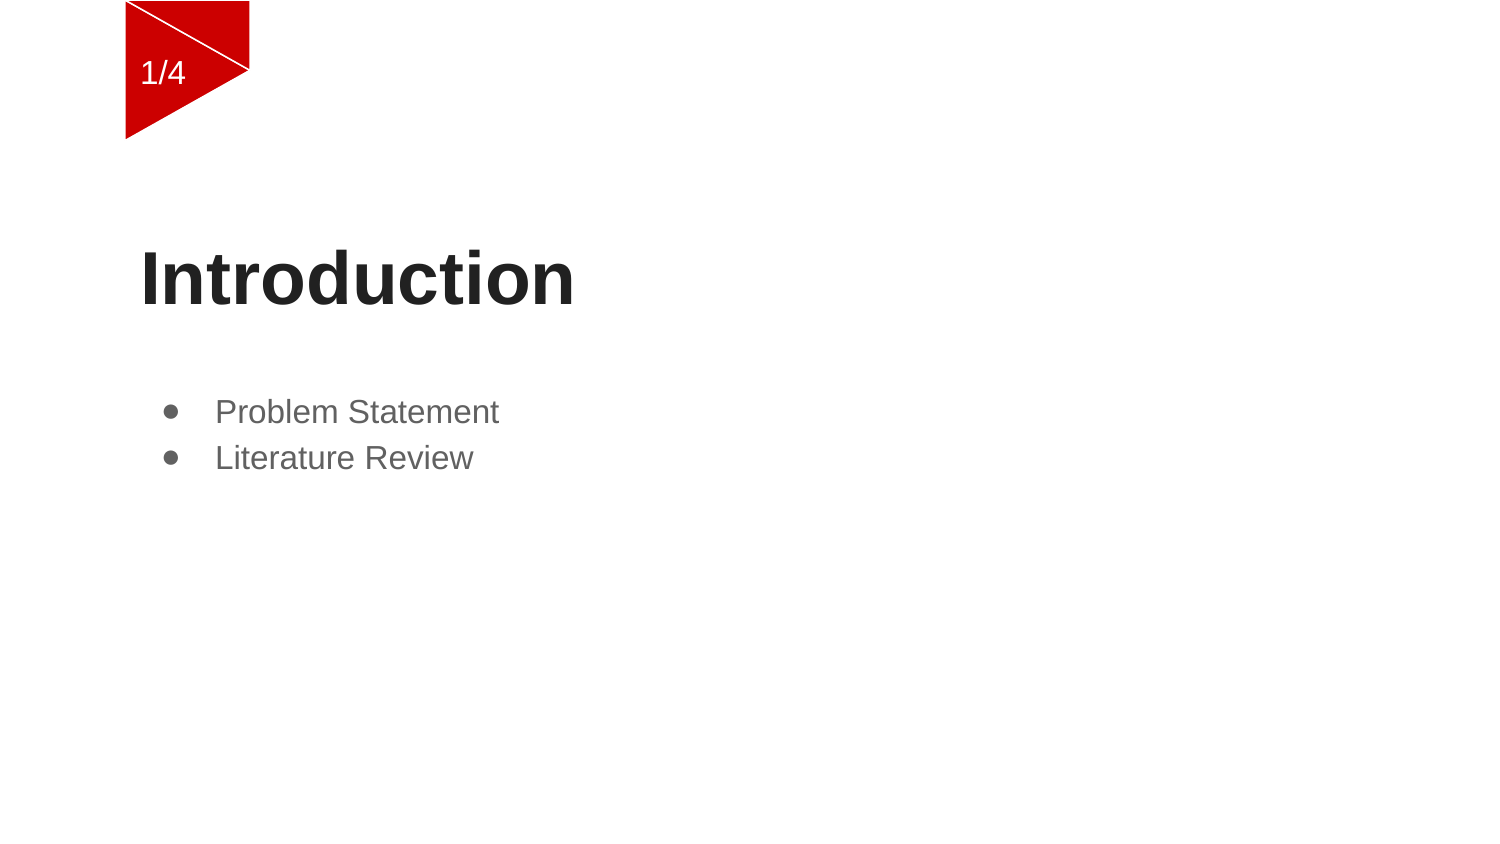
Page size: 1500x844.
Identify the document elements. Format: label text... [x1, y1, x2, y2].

list 1/4 [125, 30, 218, 110]
list Problem Statement Literature Review [125, 369, 727, 801]
title Introduction [125, 195, 1375, 336]
